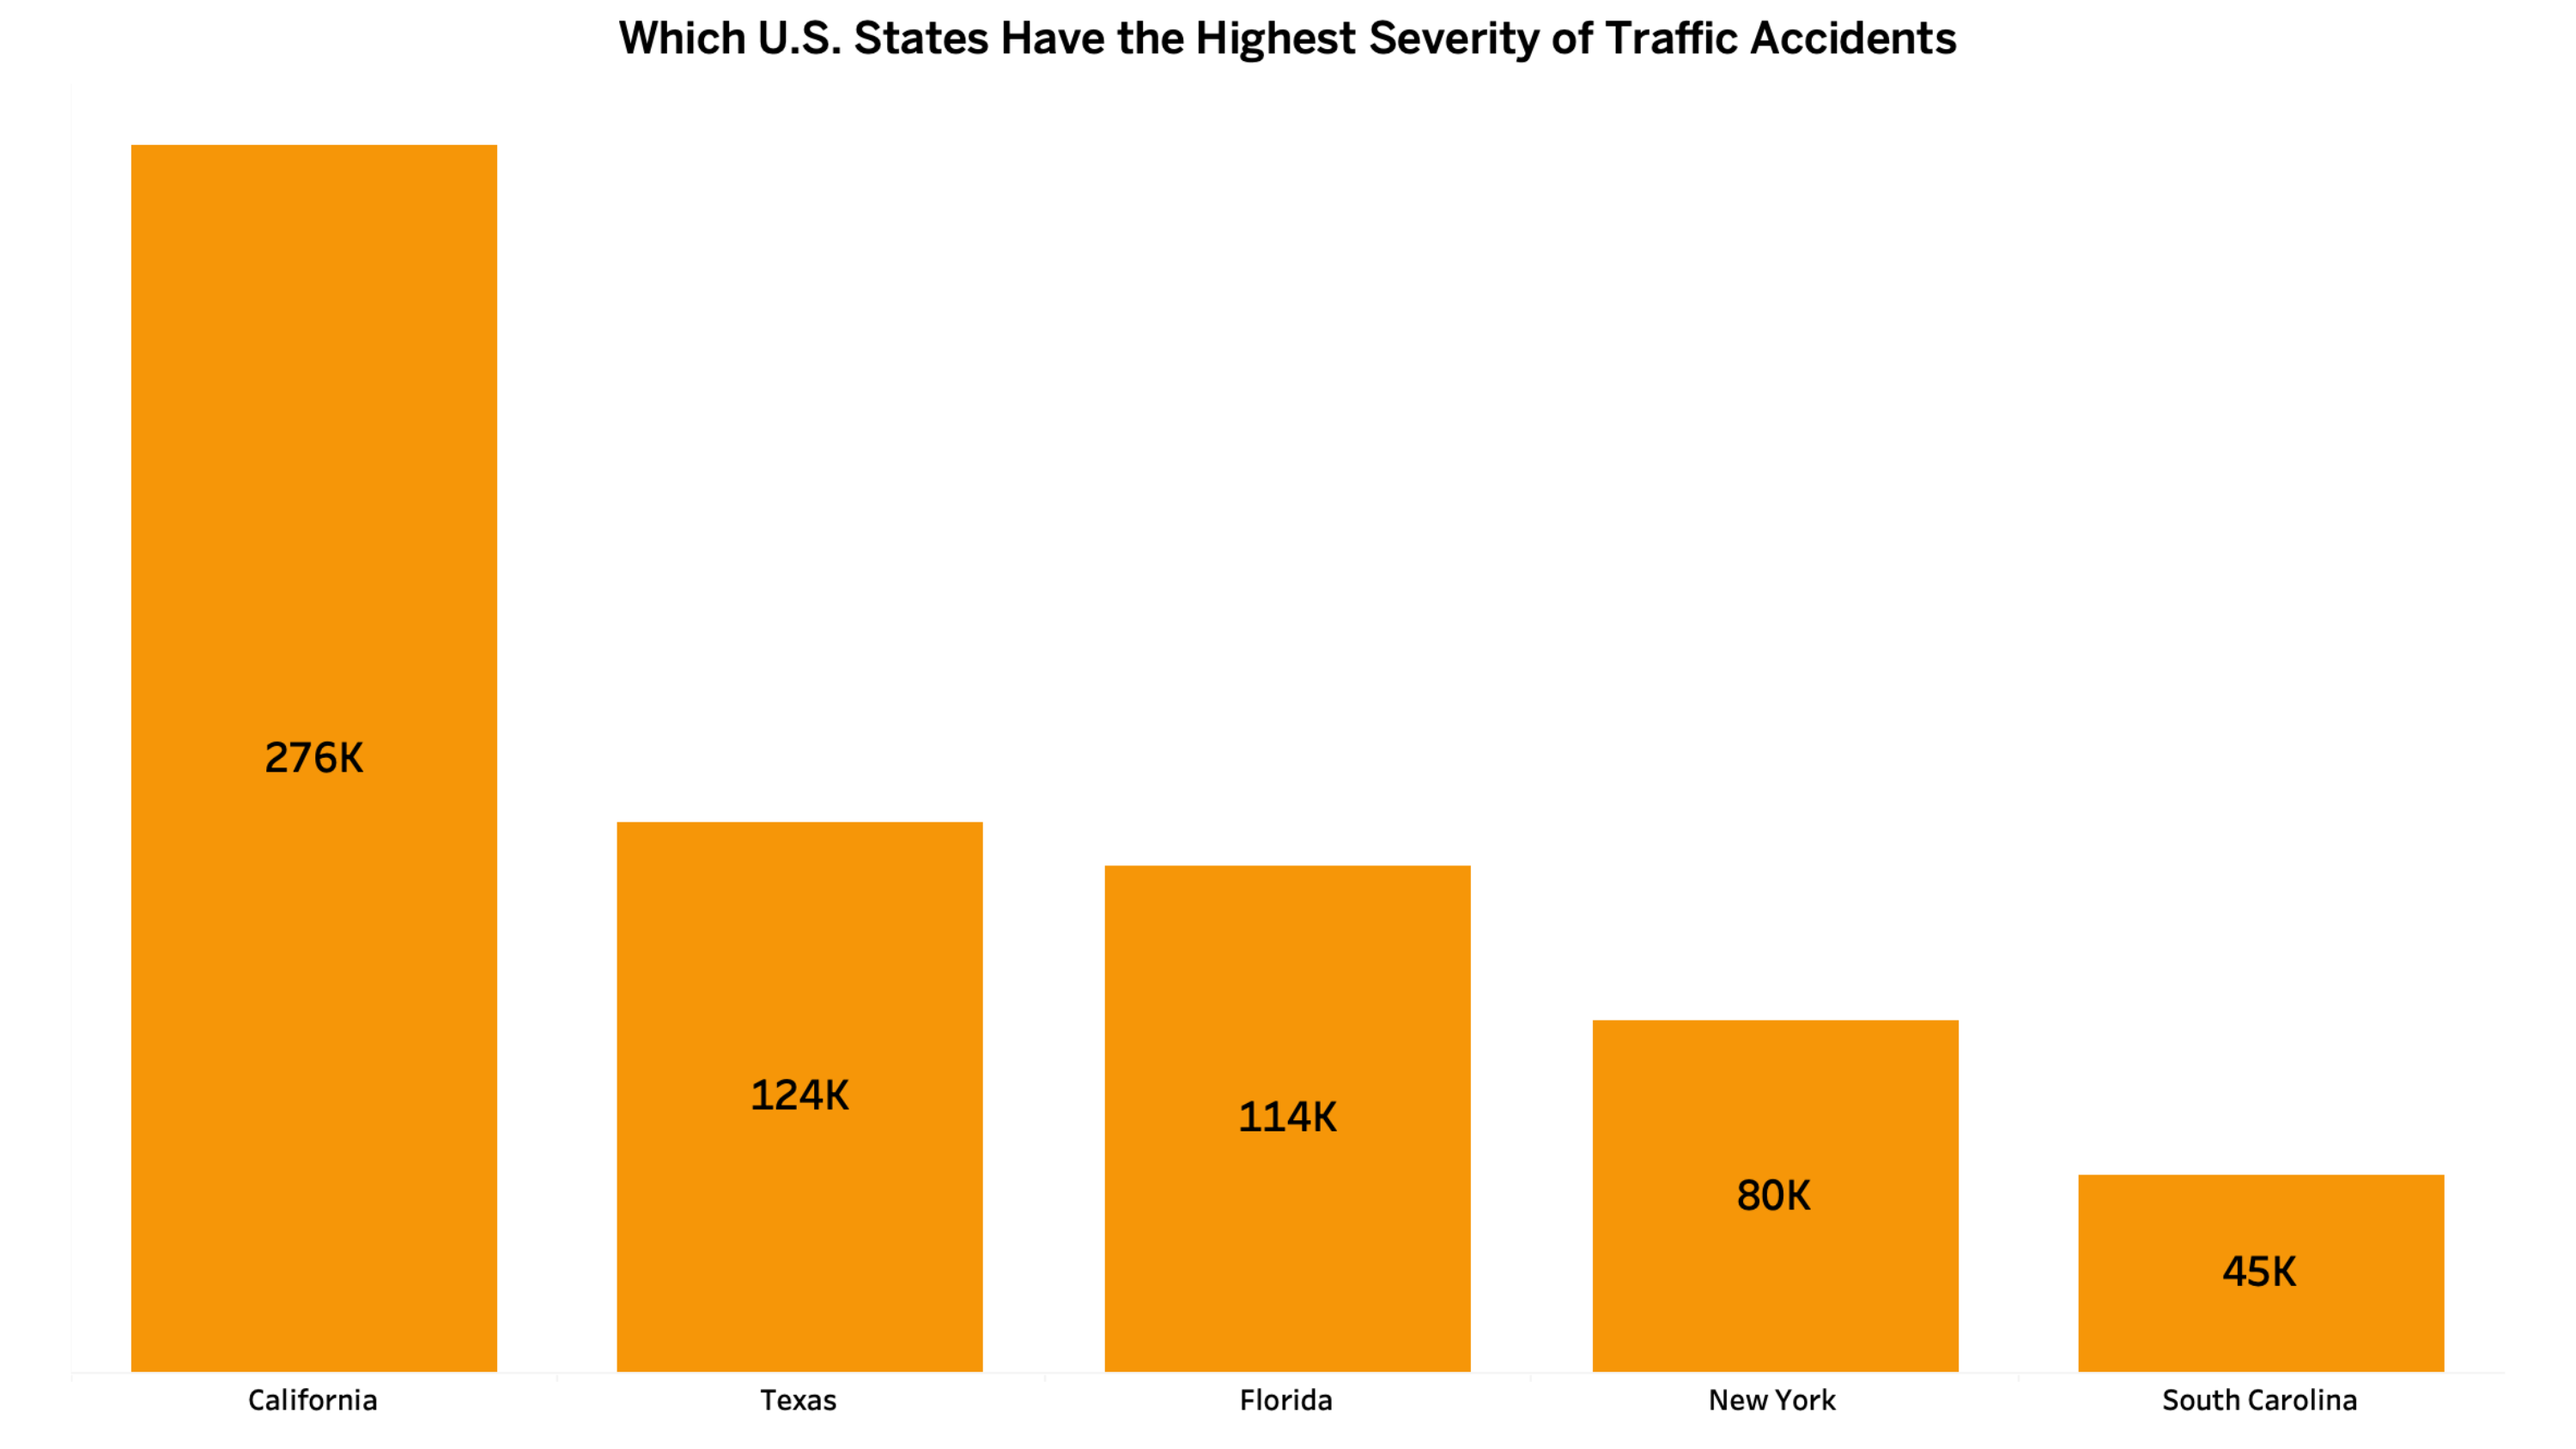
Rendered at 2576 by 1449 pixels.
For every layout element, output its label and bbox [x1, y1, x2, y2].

text_box [70, 0, 2506, 1449]
